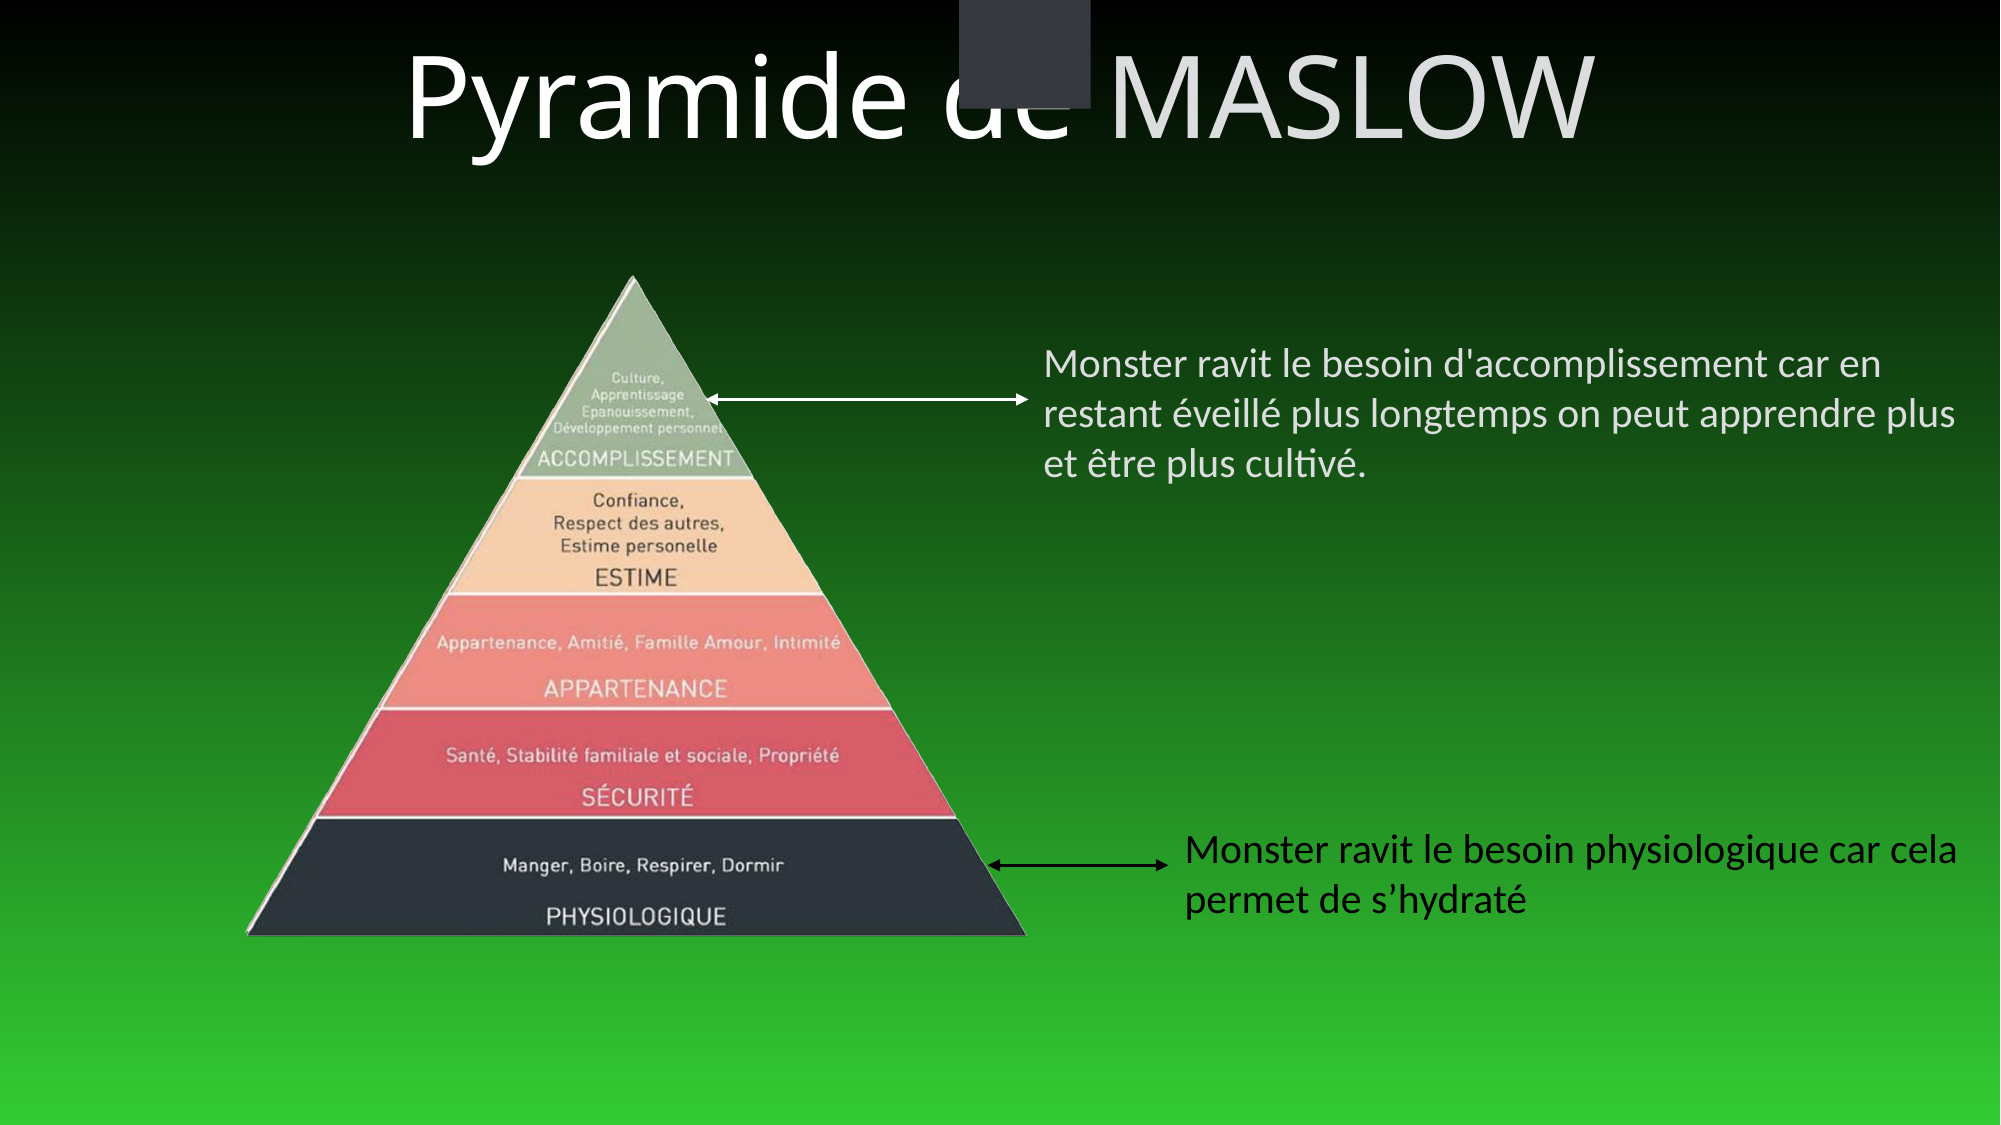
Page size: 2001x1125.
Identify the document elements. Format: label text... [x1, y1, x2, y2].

picture [23, 0, 1286, 1125]
text_box Pyramide de MASLOW [1286, 24, 1978, 162]
text_box Monster ravit le besoin d'accomplissement car en restant éveillé plus longtemps on peut apprendre plus et être plus cultivé. [1286, 328, 1978, 494]
text_box Monster ravit le besoin physiologique car cela permet de s’hydraté [1286, 814, 1974, 929]
